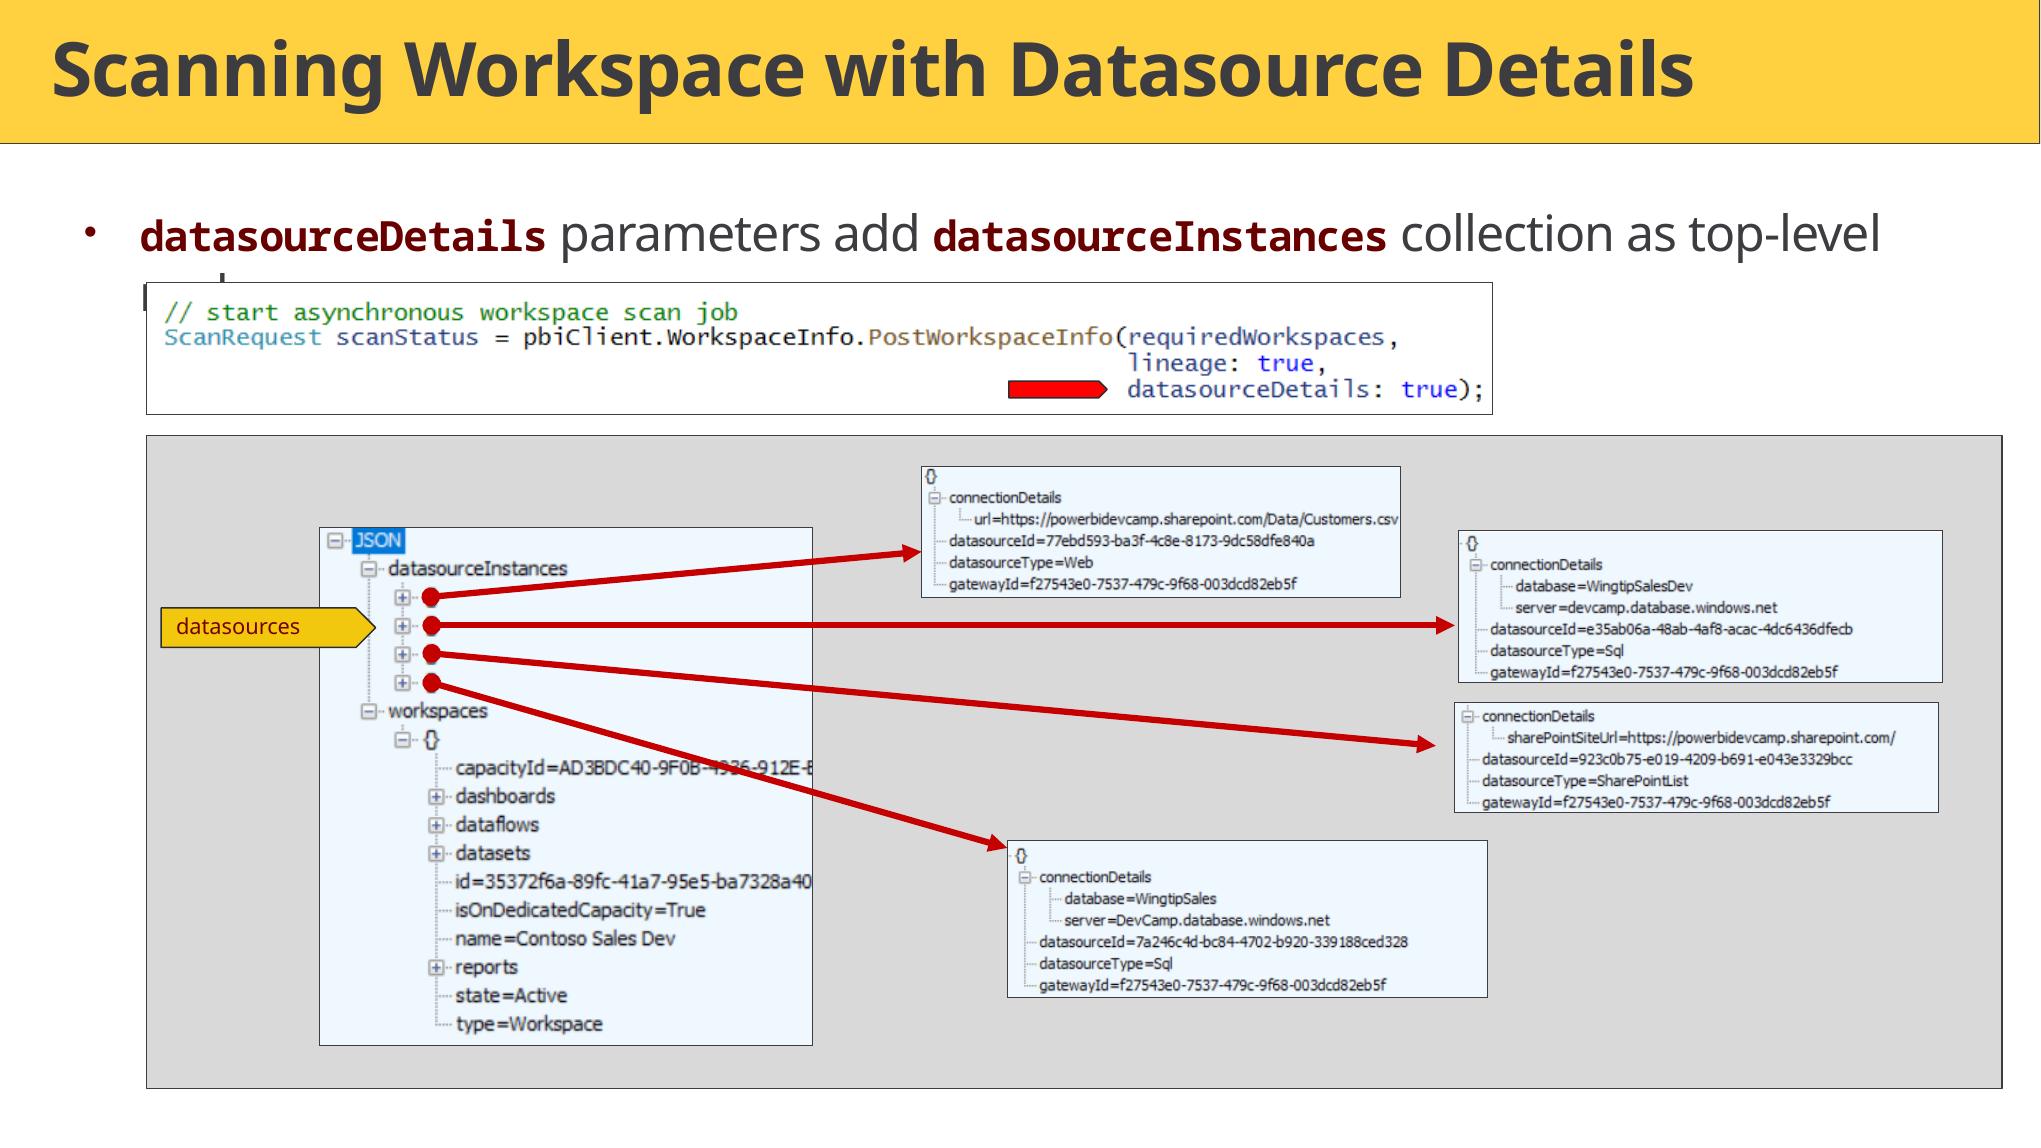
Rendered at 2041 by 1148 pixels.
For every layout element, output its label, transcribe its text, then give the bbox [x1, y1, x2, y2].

list datasourceDetails parameters add datasourceInstances collection as top-level node [83, 201, 1988, 262]
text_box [431, 530, 1943, 683]
title Scanning Workspace with Datasource Details [51, 31, 1988, 113]
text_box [431, 682, 1488, 998]
text_box datasources [160, 607, 319, 649]
text_box [146, 435, 2003, 1089]
picture [319, 527, 813, 1046]
picture [146, 281, 1493, 416]
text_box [431, 653, 1939, 813]
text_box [430, 466, 1402, 598]
